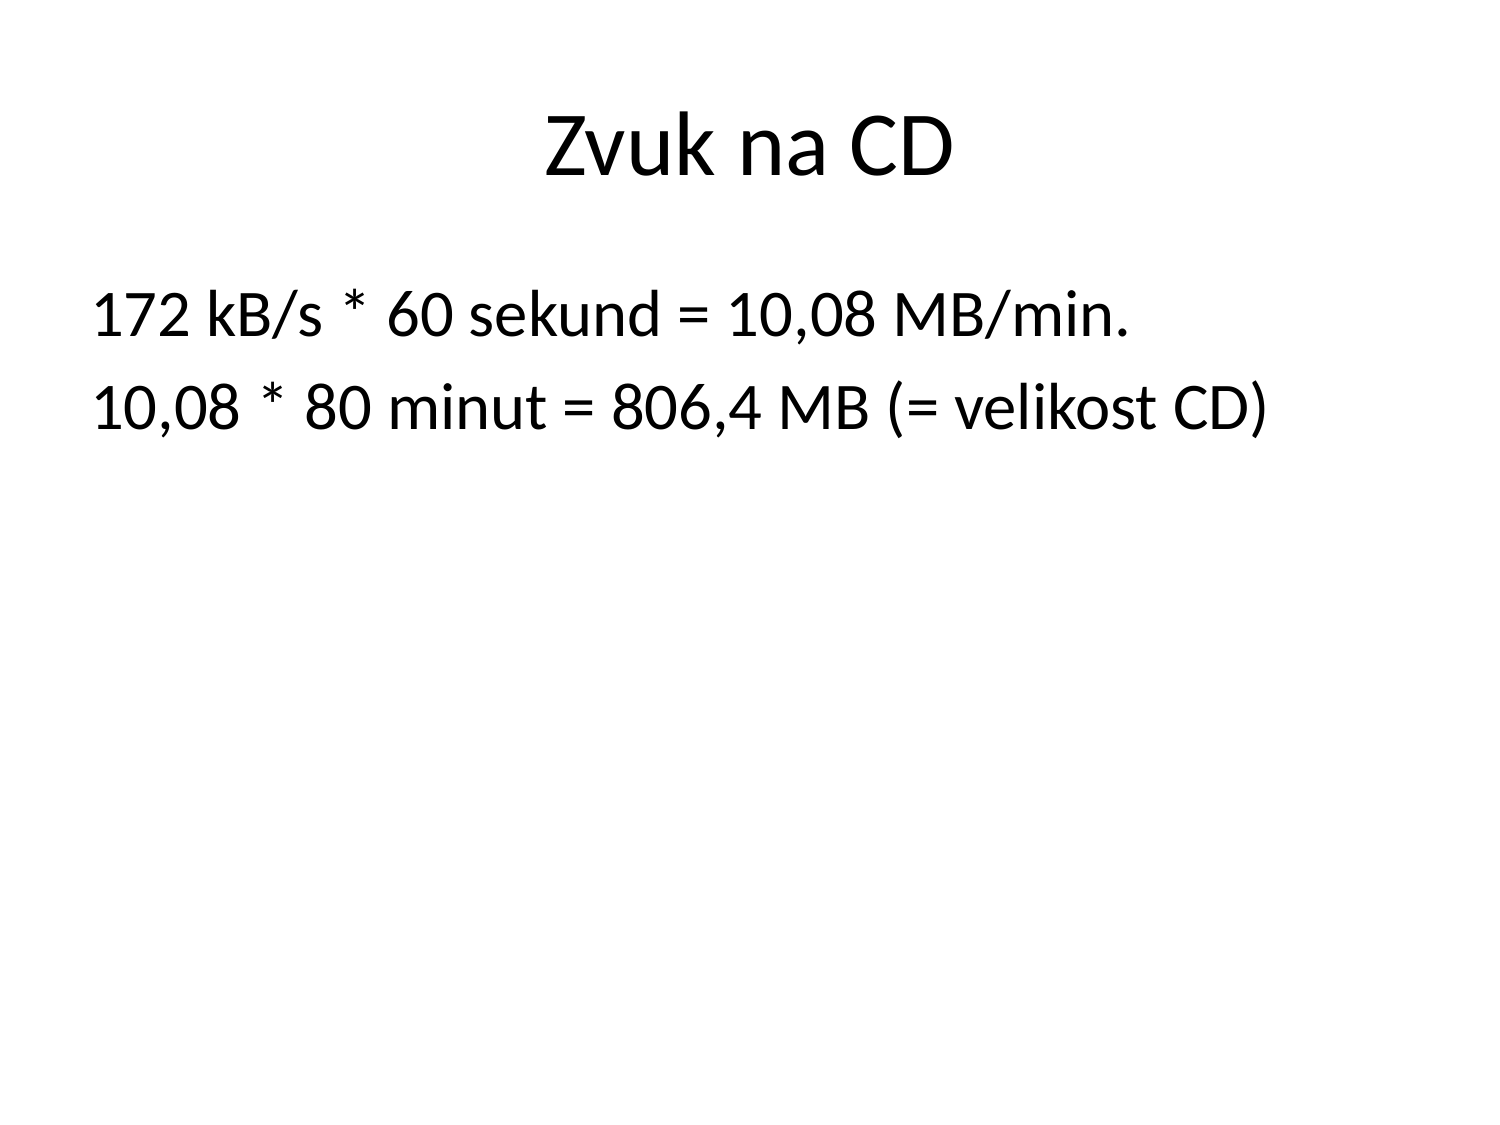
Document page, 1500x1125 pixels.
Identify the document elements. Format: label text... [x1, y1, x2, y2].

title Zvuk na CD [75, 45, 1425, 233]
list 172 kB/s * 60 sekund = 10,08 MB/min. 10,08 * 80 minut = 806,4 MB (= velikost CD) [75, 262, 1425, 1005]
